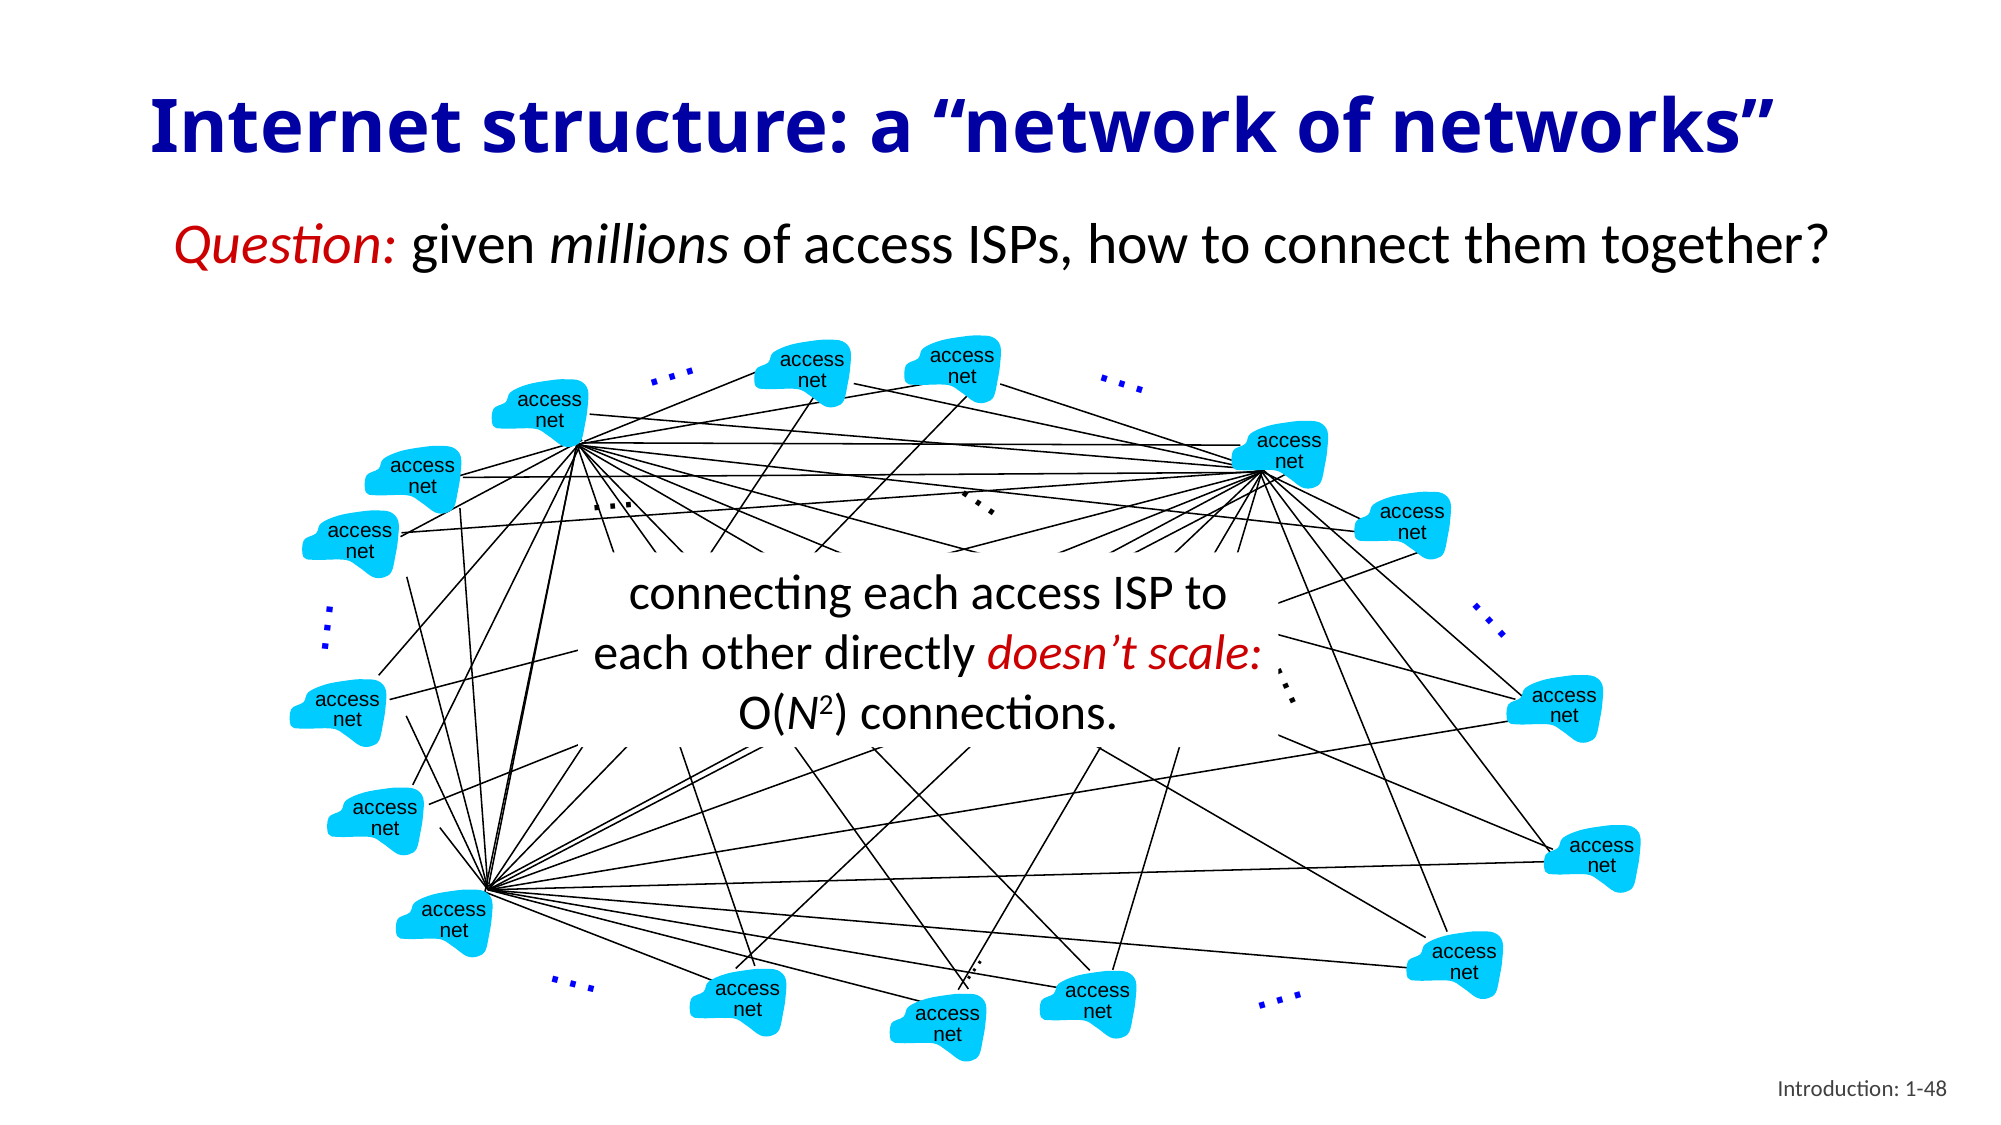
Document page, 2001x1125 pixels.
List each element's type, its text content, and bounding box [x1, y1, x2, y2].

text_box Question: given millions of access ISPs, how to connect them together? [158, 206, 1853, 291]
title Internet structure: a “network of networks” [135, 55, 1861, 202]
slide_number Introduction: 1-48 [1512, 1056, 1963, 1117]
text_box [265, 314, 1650, 1063]
